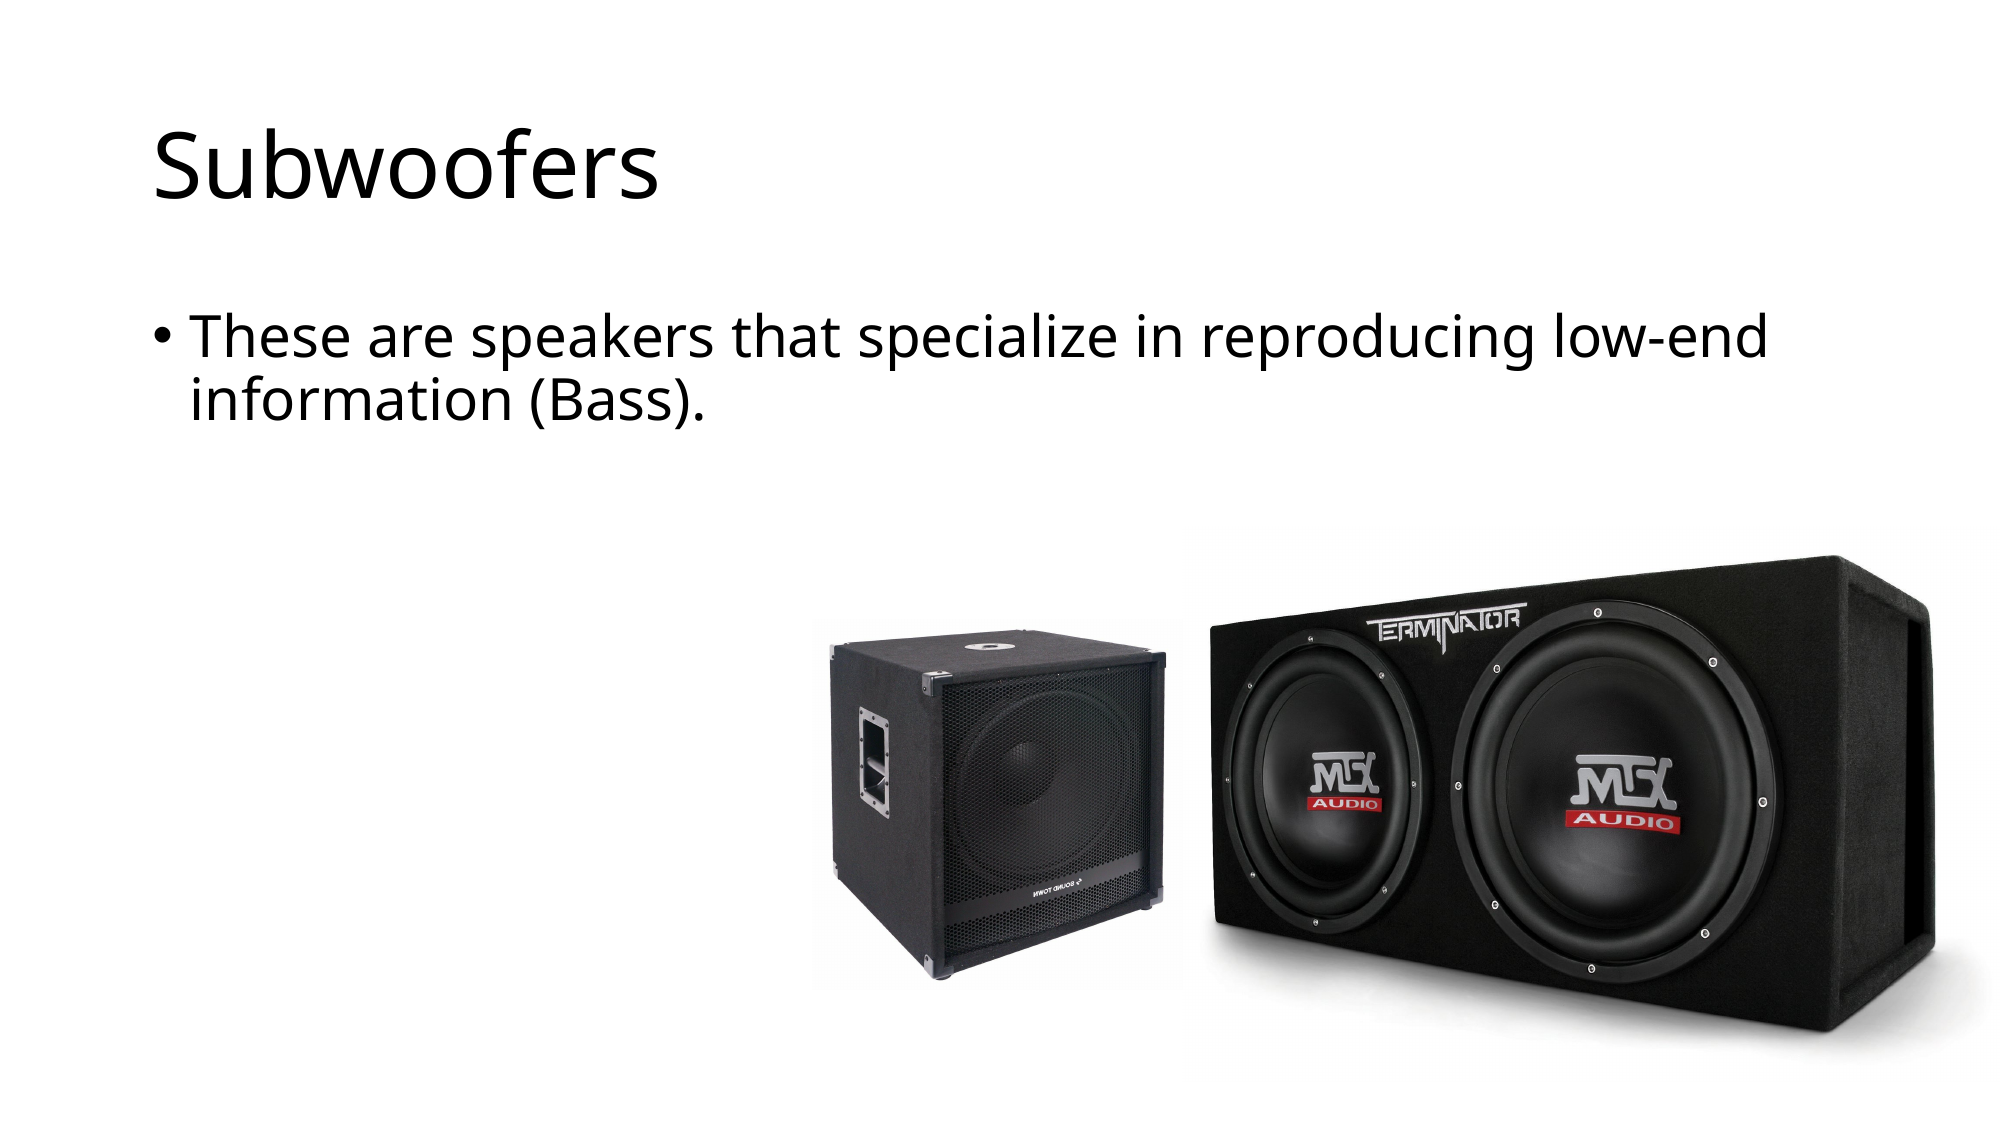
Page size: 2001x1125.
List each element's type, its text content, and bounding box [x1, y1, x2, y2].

title Subwoofers [137, 59, 1863, 278]
list These are speakers that specialize in reproducing low-end information (Bass). [137, 299, 1863, 1014]
picture [812, 525, 2000, 1083]
